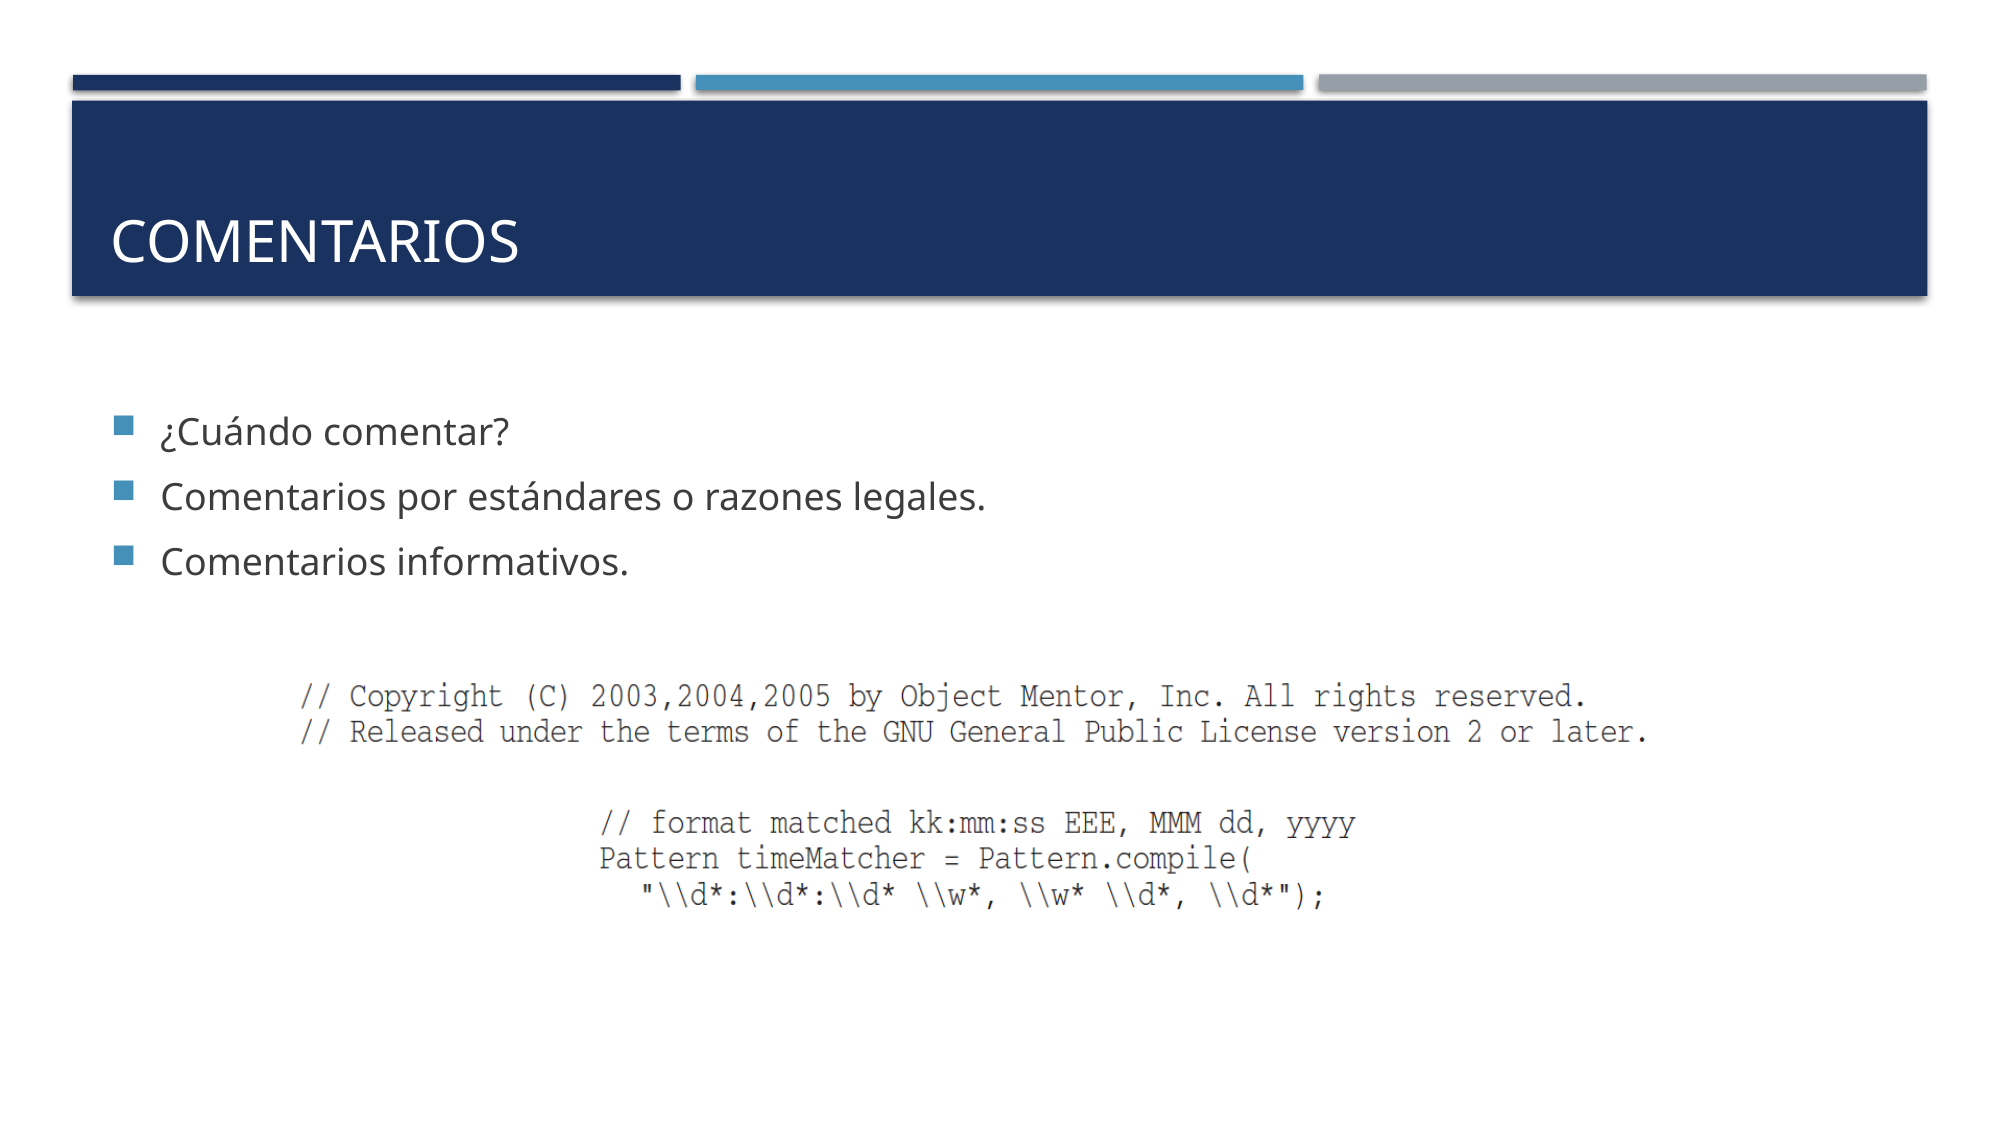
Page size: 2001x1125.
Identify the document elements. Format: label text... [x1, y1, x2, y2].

picture [583, 791, 1370, 929]
list ¿Cuándo comentar? Comentarios por estándares o razones legales. Comentarios informativos. [95, 357, 1905, 634]
picture [288, 655, 1665, 770]
title Comentarios [95, 115, 1905, 282]
